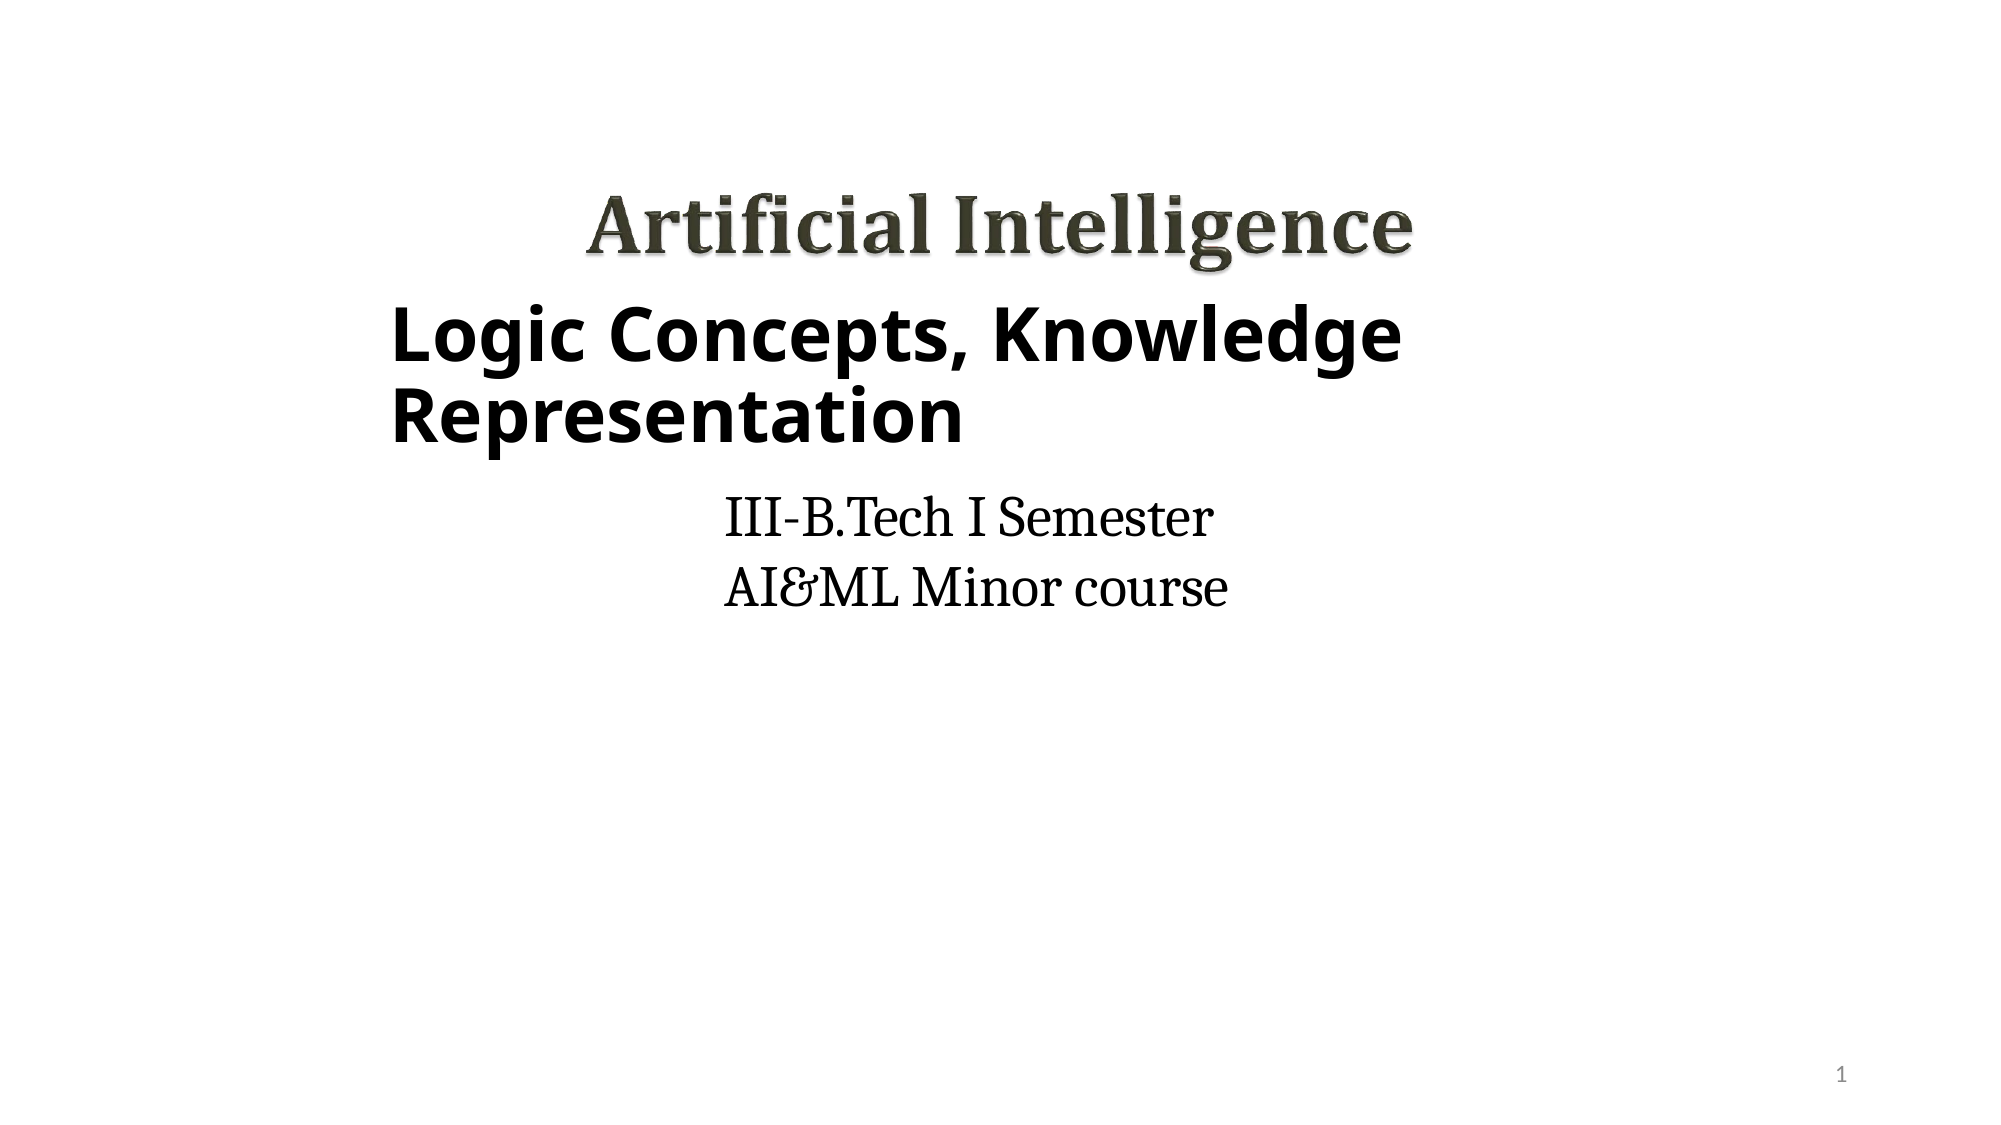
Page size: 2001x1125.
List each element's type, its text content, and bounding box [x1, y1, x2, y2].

title Logic Concepts, Knowledge Representation [387, 281, 1750, 472]
text_box III-B.Tech I Semester AI&ML Minor course [722, 476, 1303, 619]
slide_number 1 [1412, 1042, 1863, 1103]
picture [583, 192, 1415, 277]
